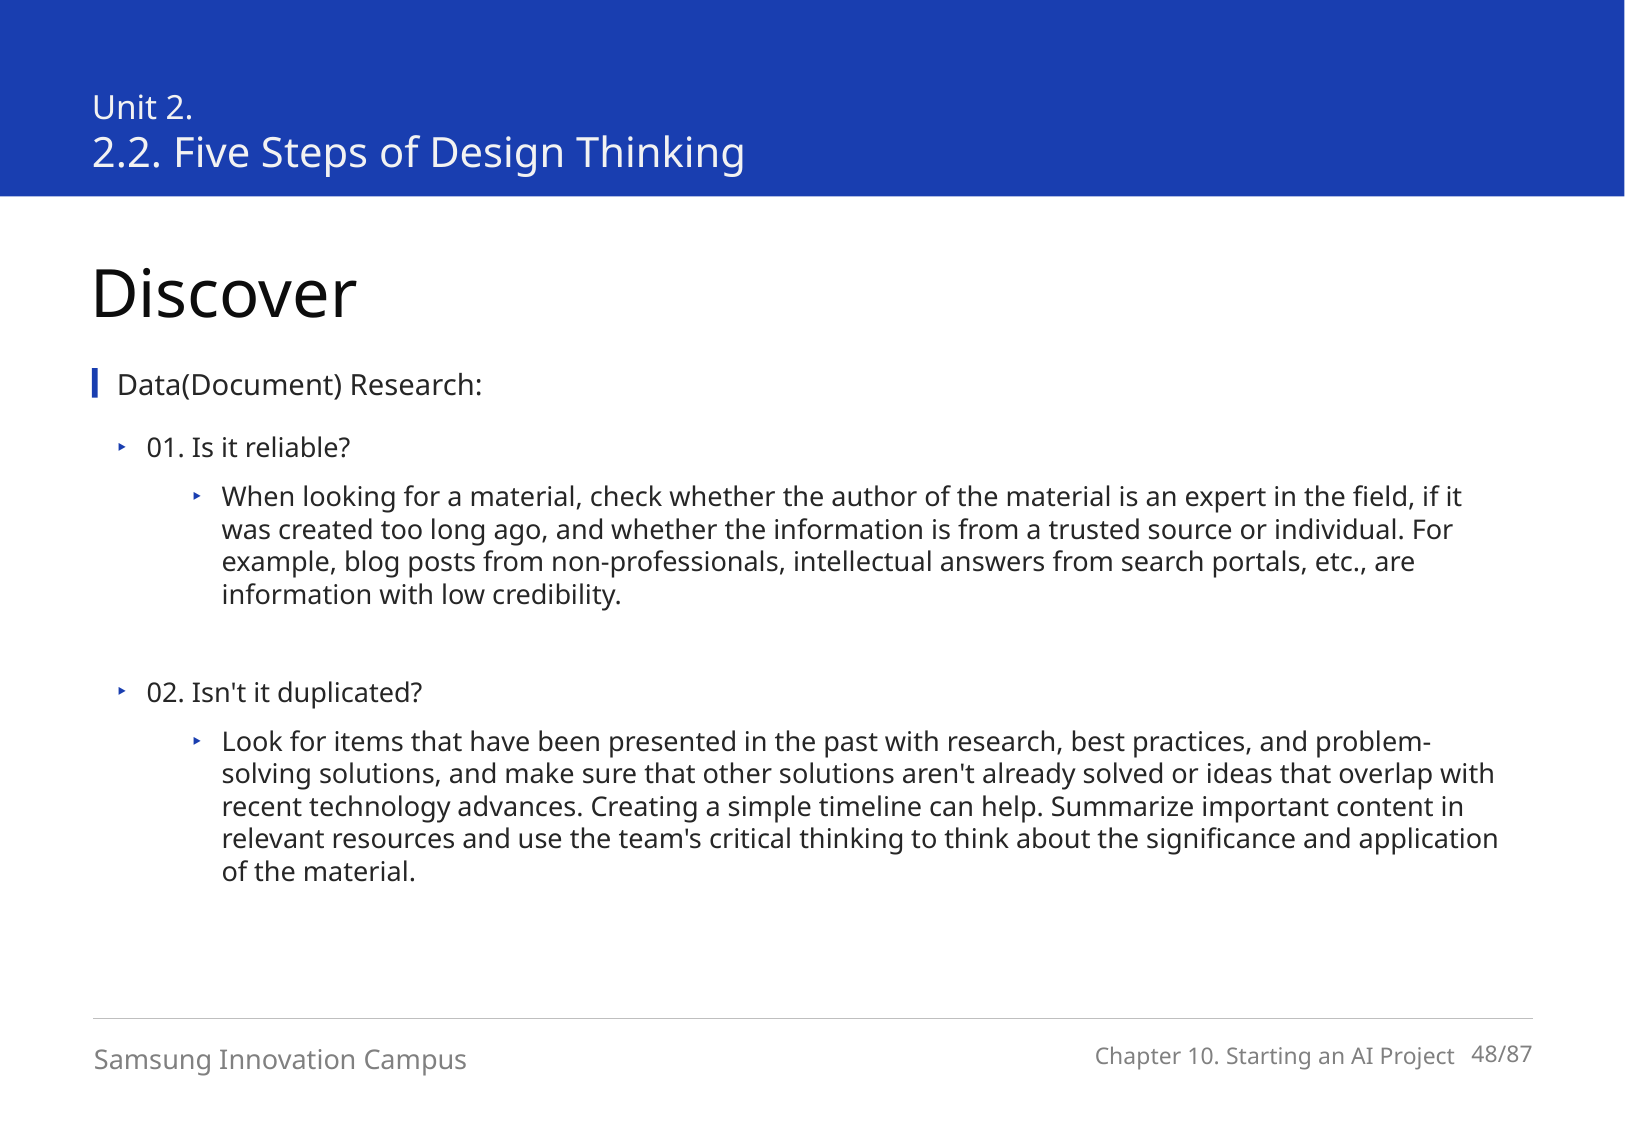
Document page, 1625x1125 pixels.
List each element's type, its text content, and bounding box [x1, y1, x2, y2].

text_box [91, 366, 1533, 402]
text_box Discover [89, 250, 1534, 332]
text_box Unit 2. 2.2. Five Steps of Design Thinking [91, 85, 1048, 177]
text_box 01. Is it reliable? When looking for a material, check whether the author of the material is an expert in the field, if it was created too long ago, and whether the information is from a trusted source or individual. For example, blog posts from non-professionals, intellectual answers from search portals, etc., are information with low credibility. 02. Isn't it duplicated? Look for items that have been presented in the past with research, best practices, and problem-solving solutions, and make sure that other solutions aren't already solved or ideas that overlap with recent technology advances. Creating a simple timeline can help. Summarize important content in relevant resources and use the team's critical thinking to think about the significance and application of the material. [116, 418, 1533, 900]
